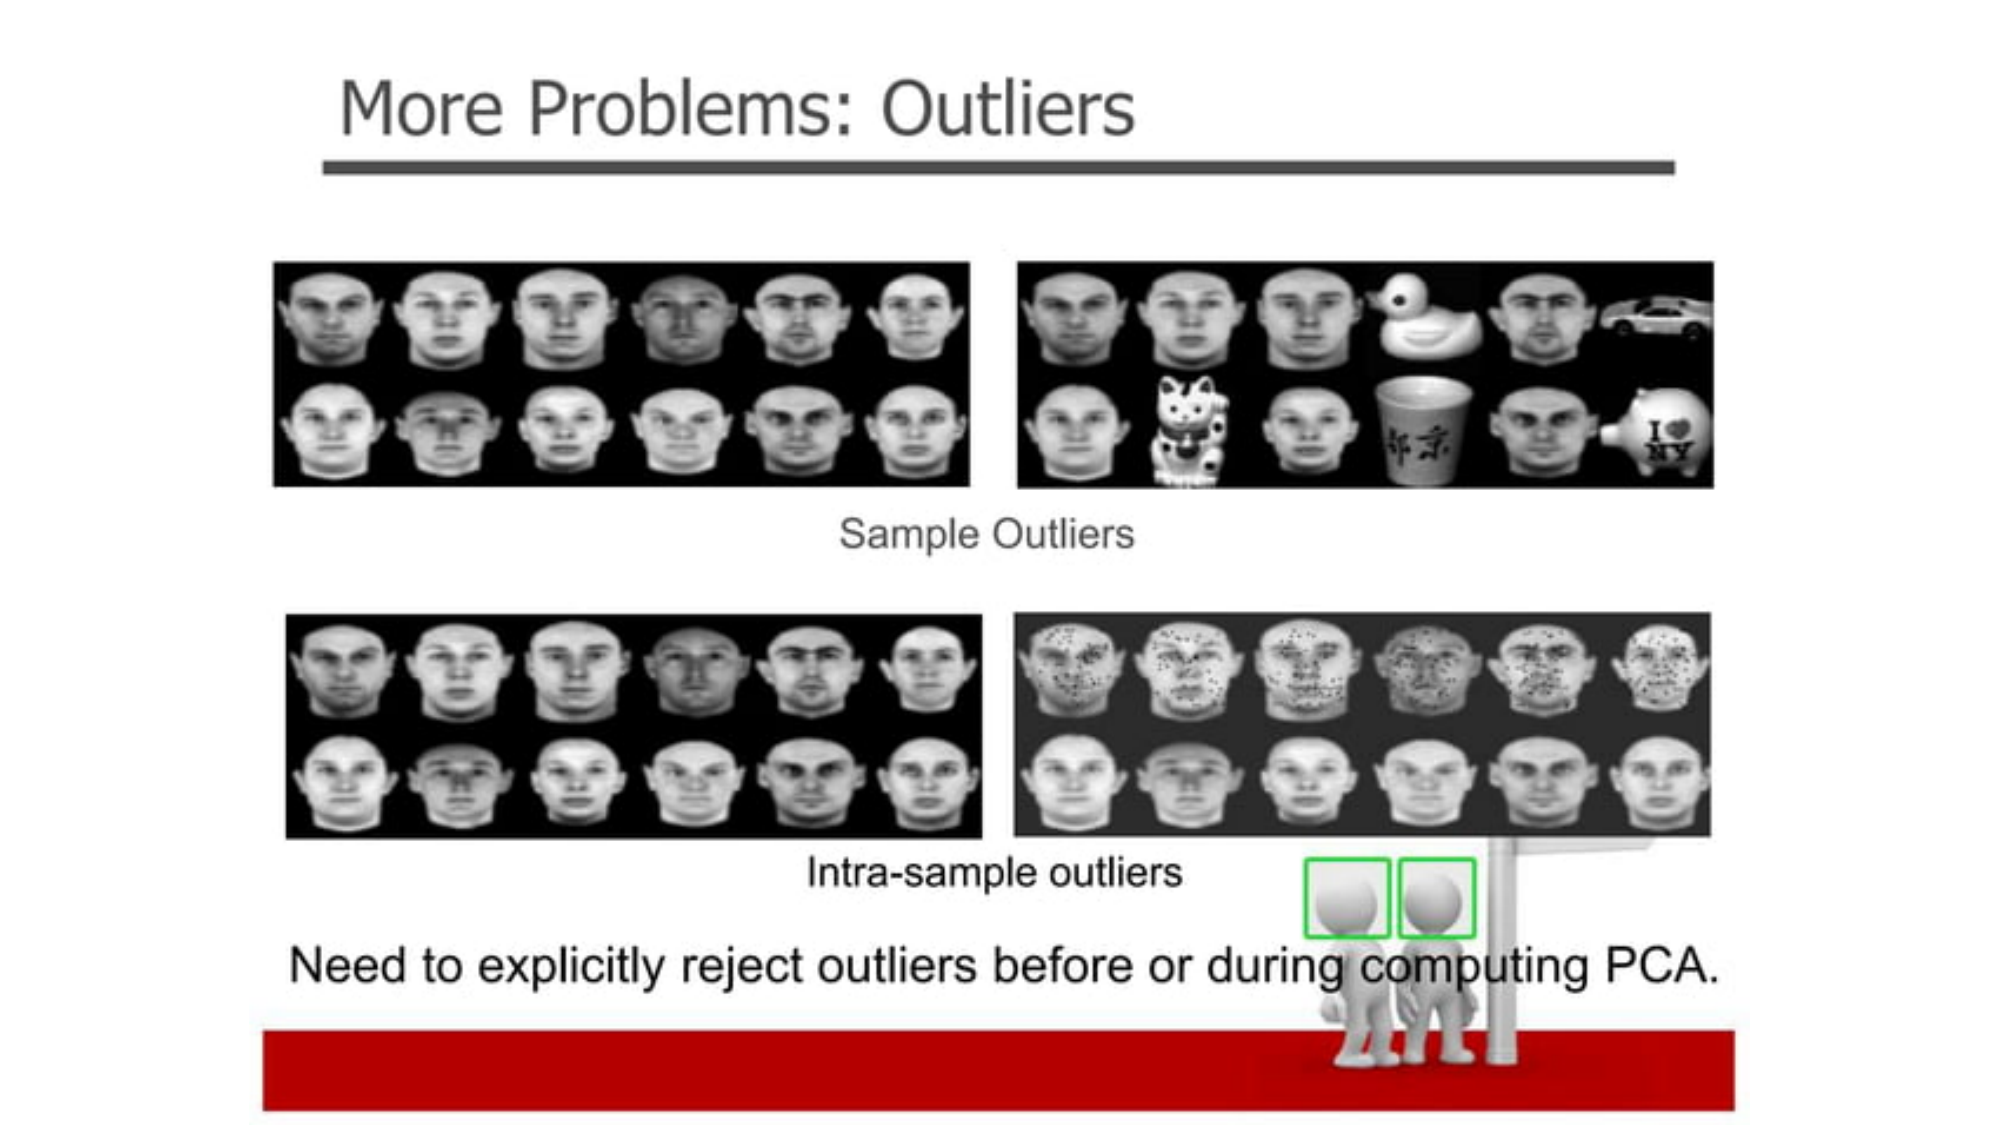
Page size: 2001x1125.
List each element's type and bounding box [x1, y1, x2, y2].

picture [249, 0, 1750, 1125]
